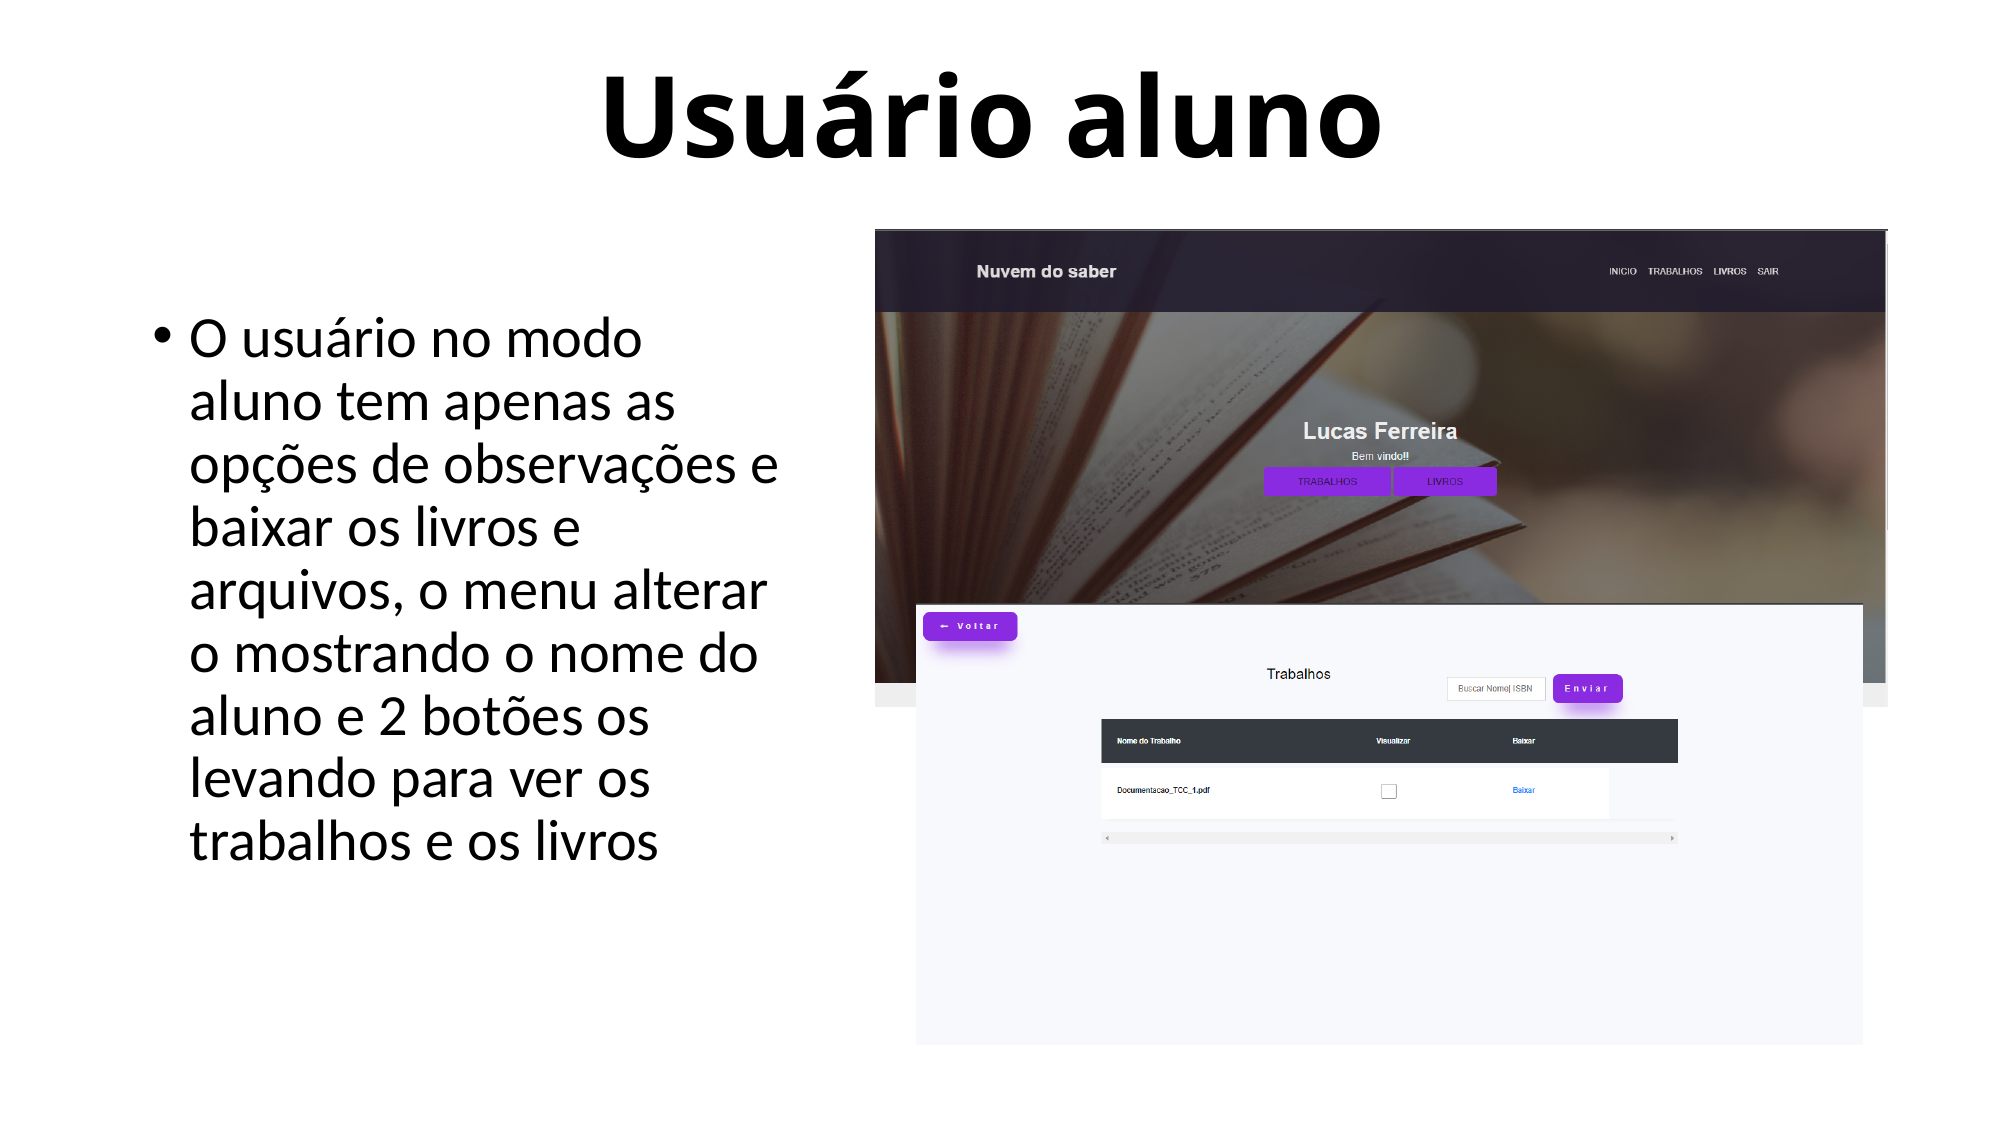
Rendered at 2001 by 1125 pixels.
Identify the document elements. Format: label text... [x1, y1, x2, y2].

title Usuário aluno [129, 12, 1855, 230]
list O usuário no modo aluno tem apenas as opções de observações e baixar os livros e arquivos, o menu alterar o mostrando o nome do aluno e 2 botões os levando para ver os trabalhos e os livros [137, 299, 800, 1014]
picture [874, 229, 1888, 1045]
